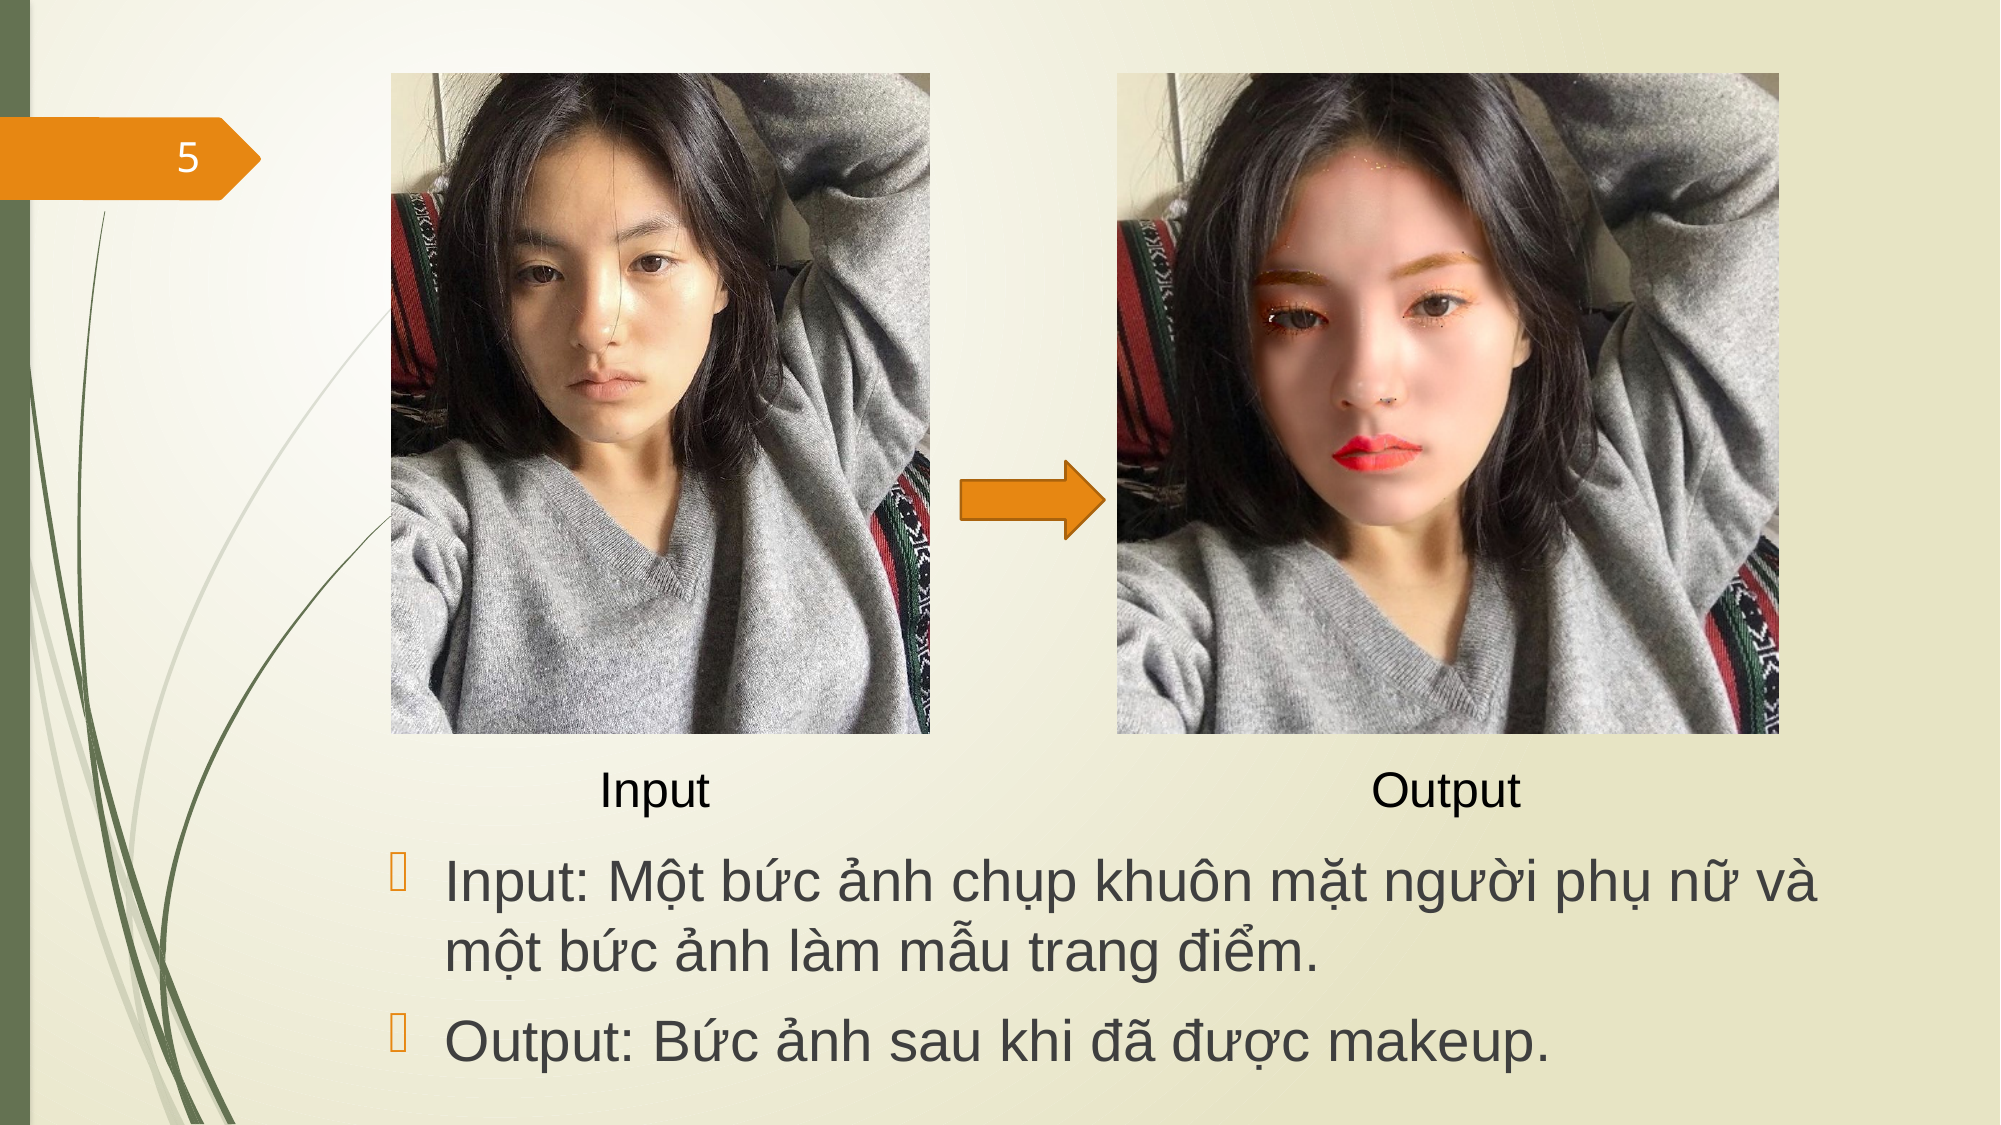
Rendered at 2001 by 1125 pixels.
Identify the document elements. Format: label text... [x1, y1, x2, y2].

slide_number 5 [87, 129, 216, 190]
list Input: Một bức ảnh chụp khuôn mặt người phụ nữ và một bức ảnh làm mẫu trang điểm. Output: Bức ảnh sau khi đã được makeup. [373, 835, 1836, 1091]
picture [391, 73, 931, 734]
text_box Input [585, 750, 737, 825]
text_box [959, 459, 1106, 541]
picture [1117, 73, 1779, 734]
text_box Output [1356, 750, 1540, 825]
